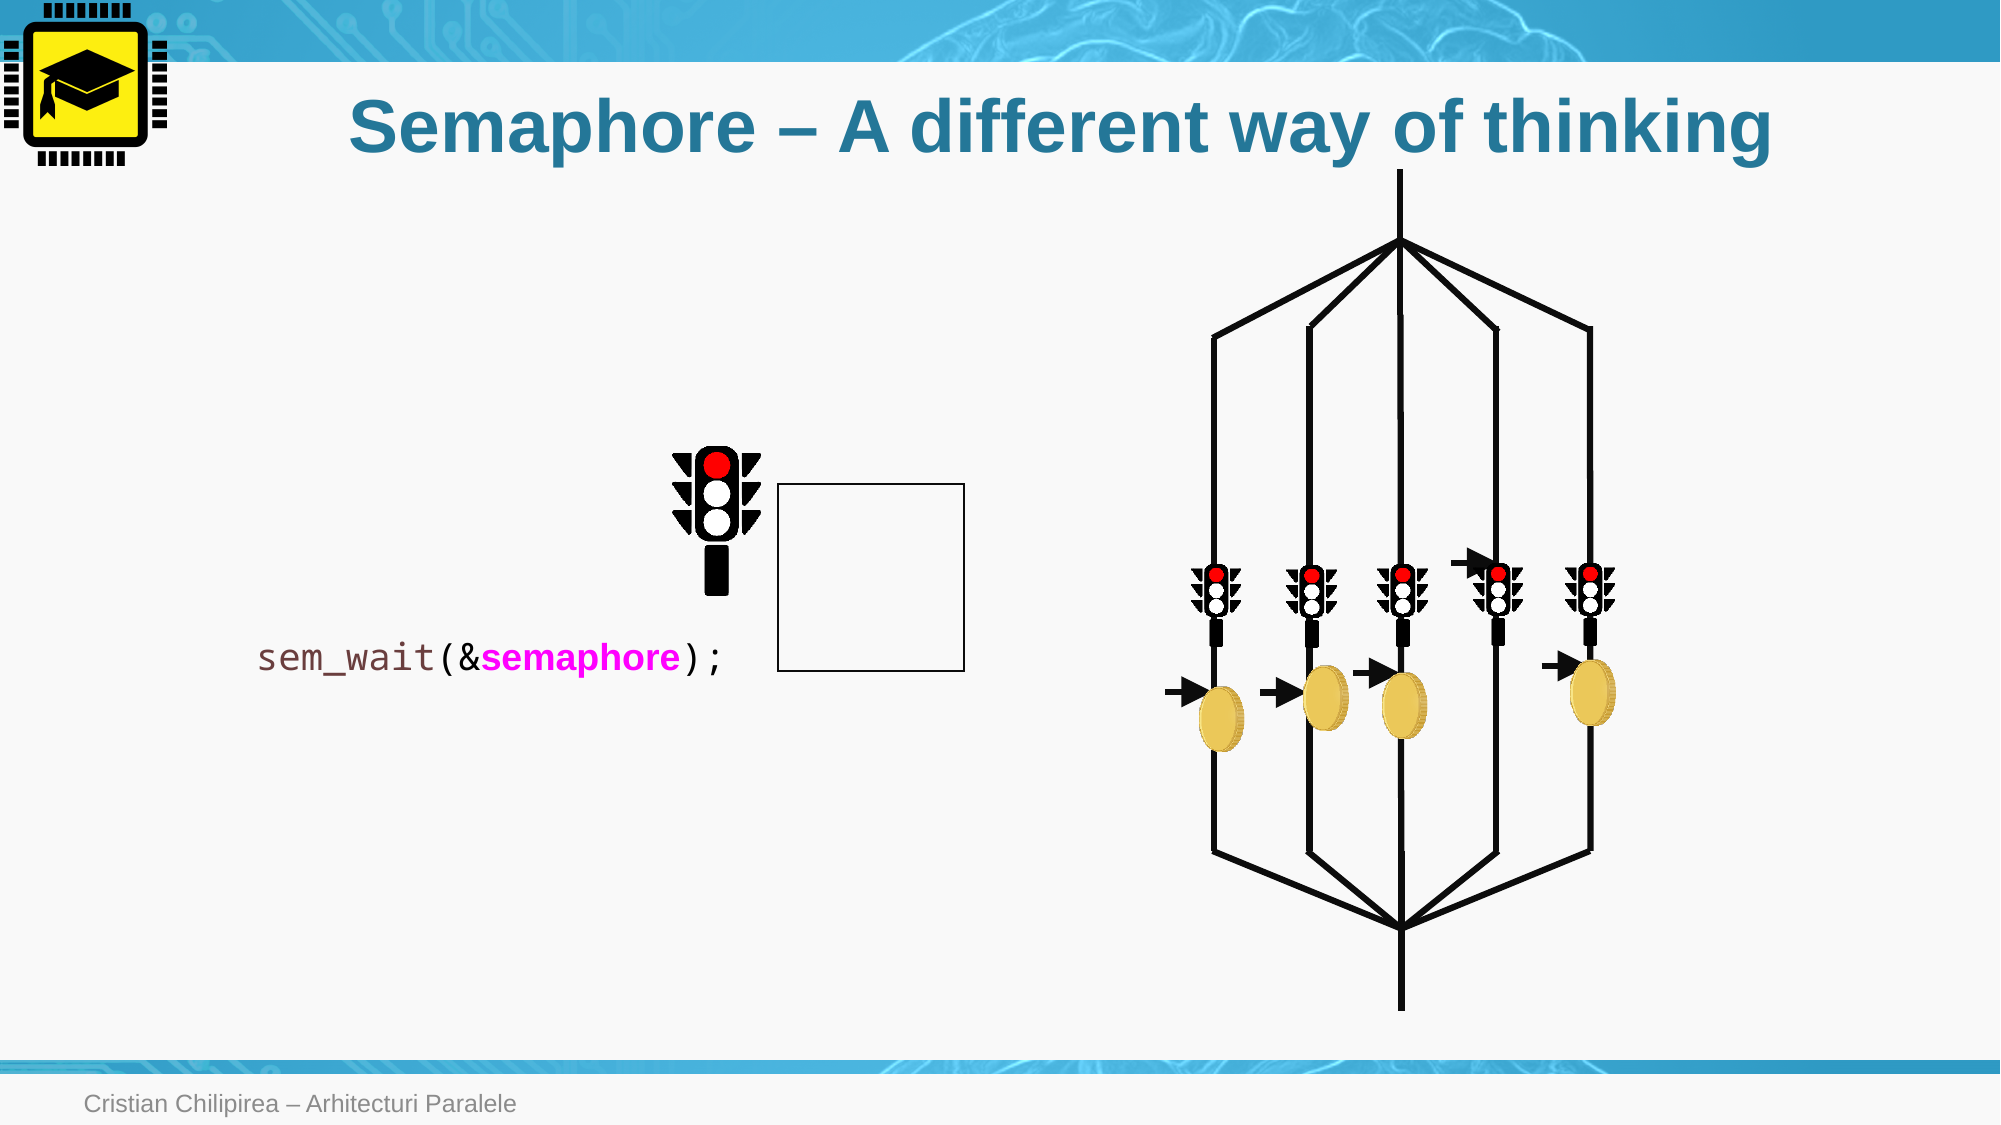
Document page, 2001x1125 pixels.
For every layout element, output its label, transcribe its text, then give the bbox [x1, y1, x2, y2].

text_box sem_wait(&semaphore); [241, 625, 741, 686]
footer Cristian Chilipirea – Arhitecturi Paralele [68, 1083, 1542, 1125]
picture [0, 1060, 2000, 1074]
picture [1288, 663, 1358, 733]
picture [1555, 657, 1625, 727]
picture [672, 446, 761, 596]
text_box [1402, 850, 1499, 929]
picture [1377, 564, 1428, 647]
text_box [1401, 239, 1590, 331]
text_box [1499, 850, 1590, 929]
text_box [1212, 850, 1307, 929]
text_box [1212, 239, 1400, 339]
picture [1286, 565, 1337, 648]
text_box [777, 483, 965, 672]
title Semaphore – A different way of thinking [170, 76, 1955, 180]
picture [1367, 670, 1436, 740]
picture [1190, 564, 1241, 647]
picture [1184, 684, 1253, 753]
picture [1565, 562, 1615, 646]
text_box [1307, 850, 1402, 929]
picture [0, 0, 2000, 166]
picture [1473, 562, 1523, 646]
